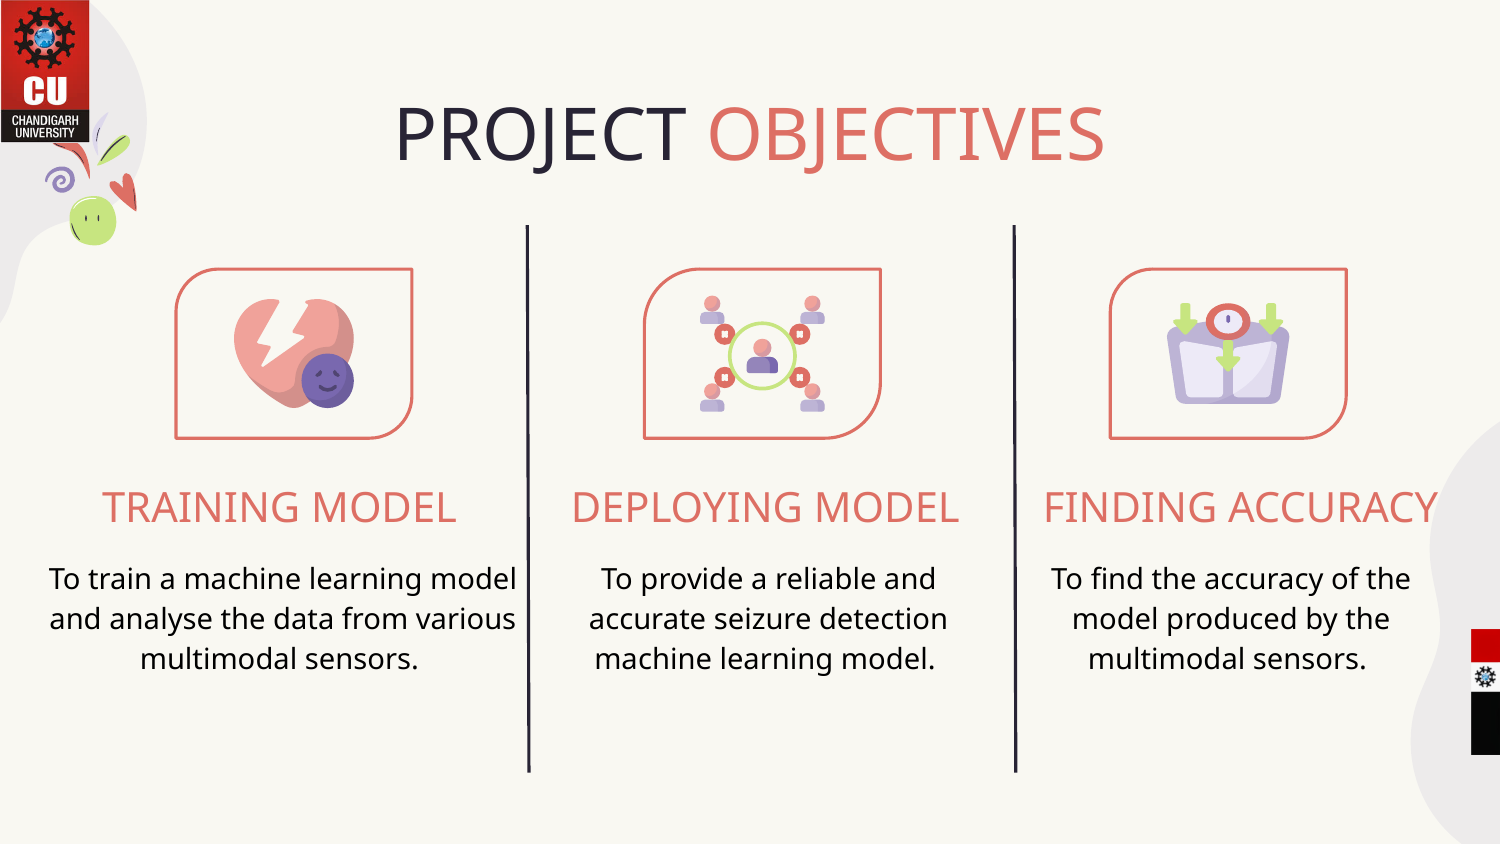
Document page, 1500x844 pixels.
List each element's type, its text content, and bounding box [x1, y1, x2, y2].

picture [0, 0, 90, 143]
text_box [644, 269, 881, 439]
subtitle To provide a reliable and accurate seizure detection machine learning model. [535, 540, 928, 717]
title PROJECT OBJECTIVES [118, 72, 1382, 167]
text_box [526, 224, 530, 773]
subtitle DEPLOYING MODEL [545, 451, 986, 546]
subtitle To find the accuracy of the model produced by the multimodal sensors. [928, 540, 1008, 717]
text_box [699, 295, 825, 412]
text_box [175, 269, 412, 439]
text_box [1166, 302, 1290, 405]
text_box [1110, 269, 1347, 439]
picture [1470, 629, 1500, 756]
subtitle FINDING ACCURACY [1022, 451, 1460, 546]
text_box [232, 298, 356, 409]
subtitle To train a machine learning model and analyse the data from various multimodal sensors. [0, 540, 521, 717]
subtitle TRAINING MODEL [73, 451, 486, 540]
subtitle To find the accuracy of the model produced by the multimodal sensors. [1021, 540, 1460, 717]
